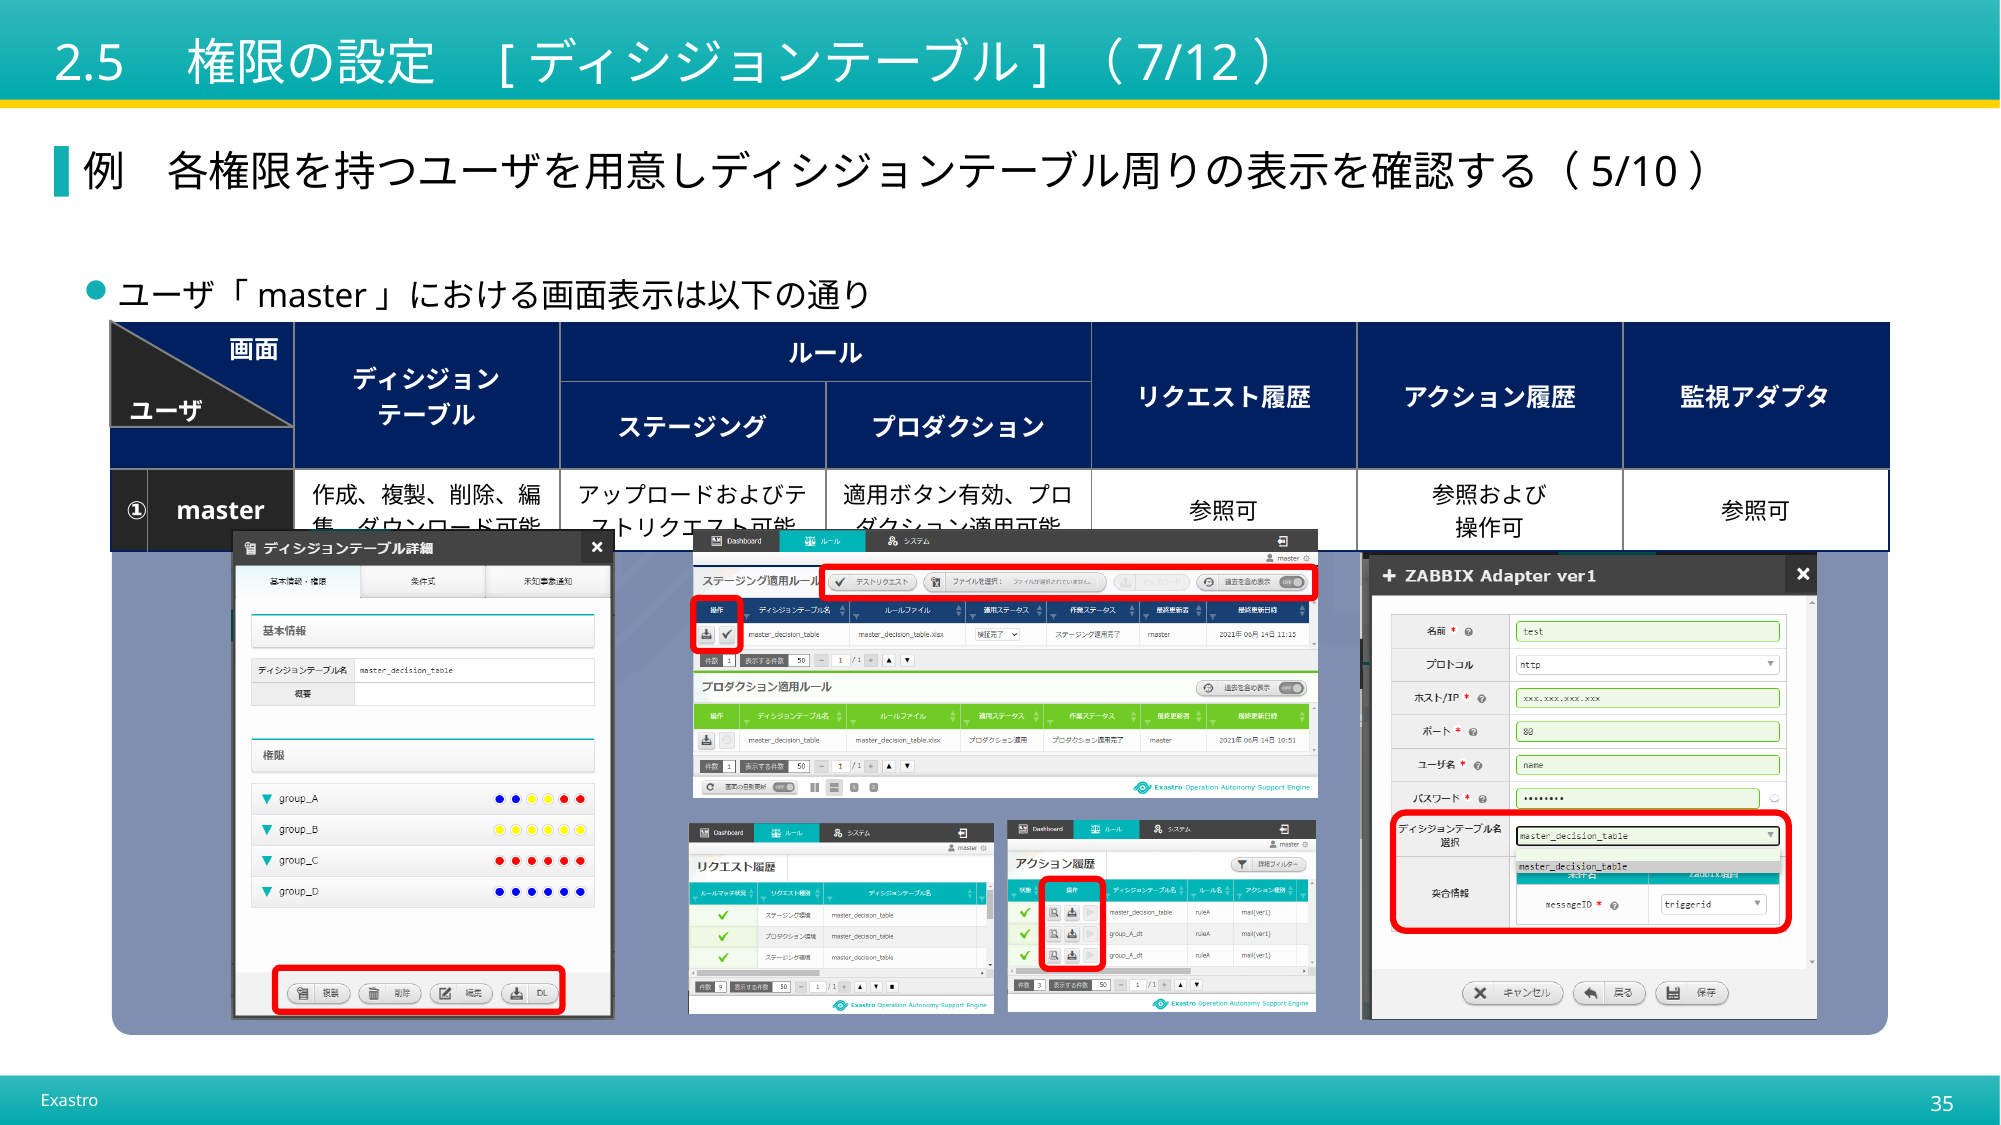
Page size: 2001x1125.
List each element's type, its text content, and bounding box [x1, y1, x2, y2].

table_header 画面 [112, 427, 293, 468]
table_header アクション履歴 [1358, 323, 1622, 468]
table_cell 作成、複製、削除、編集、ダウンロード可能 [295, 470, 559, 528]
table_header ディシジョン テーブル [295, 323, 559, 468]
table_header 監視アダプタ [1624, 323, 1888, 468]
table_cell 参照可 [1092, 470, 1356, 550]
table_cell ステージング [561, 382, 825, 468]
table_cell ① [112, 470, 147, 550]
table_cell アップロードおよびテストリクエスト可能 [561, 470, 825, 550]
table_cell master [148, 470, 293, 550]
table_header リクエスト履歴 [1092, 323, 1356, 468]
text_box [110, 320, 294, 427]
table_header 画面 [117, 323, 293, 426]
text_box [111, 552, 1888, 1036]
list 例 各権限を持つユーザを用意しディシジョンテーブル周りの表示を確認する（5/10） ユーザ「master」における画面表示は以下の通り [39, 137, 1961, 1059]
table_header ルール [561, 323, 1091, 381]
picture [0, 0, 2000, 1125]
text_box ユーザ [114, 387, 220, 433]
table_cell 参照および 操作可 [1358, 470, 1622, 529]
table_cell 参照可 [1624, 470, 1888, 550]
table_cell 適用ボタン有効、プロダクション適用可能 [827, 470, 1091, 528]
title 2.5 権限の設定 [ディシジョンテーブル] （7/12） [39, 18, 1961, 96]
table_cell プロダクション [827, 382, 1091, 468]
